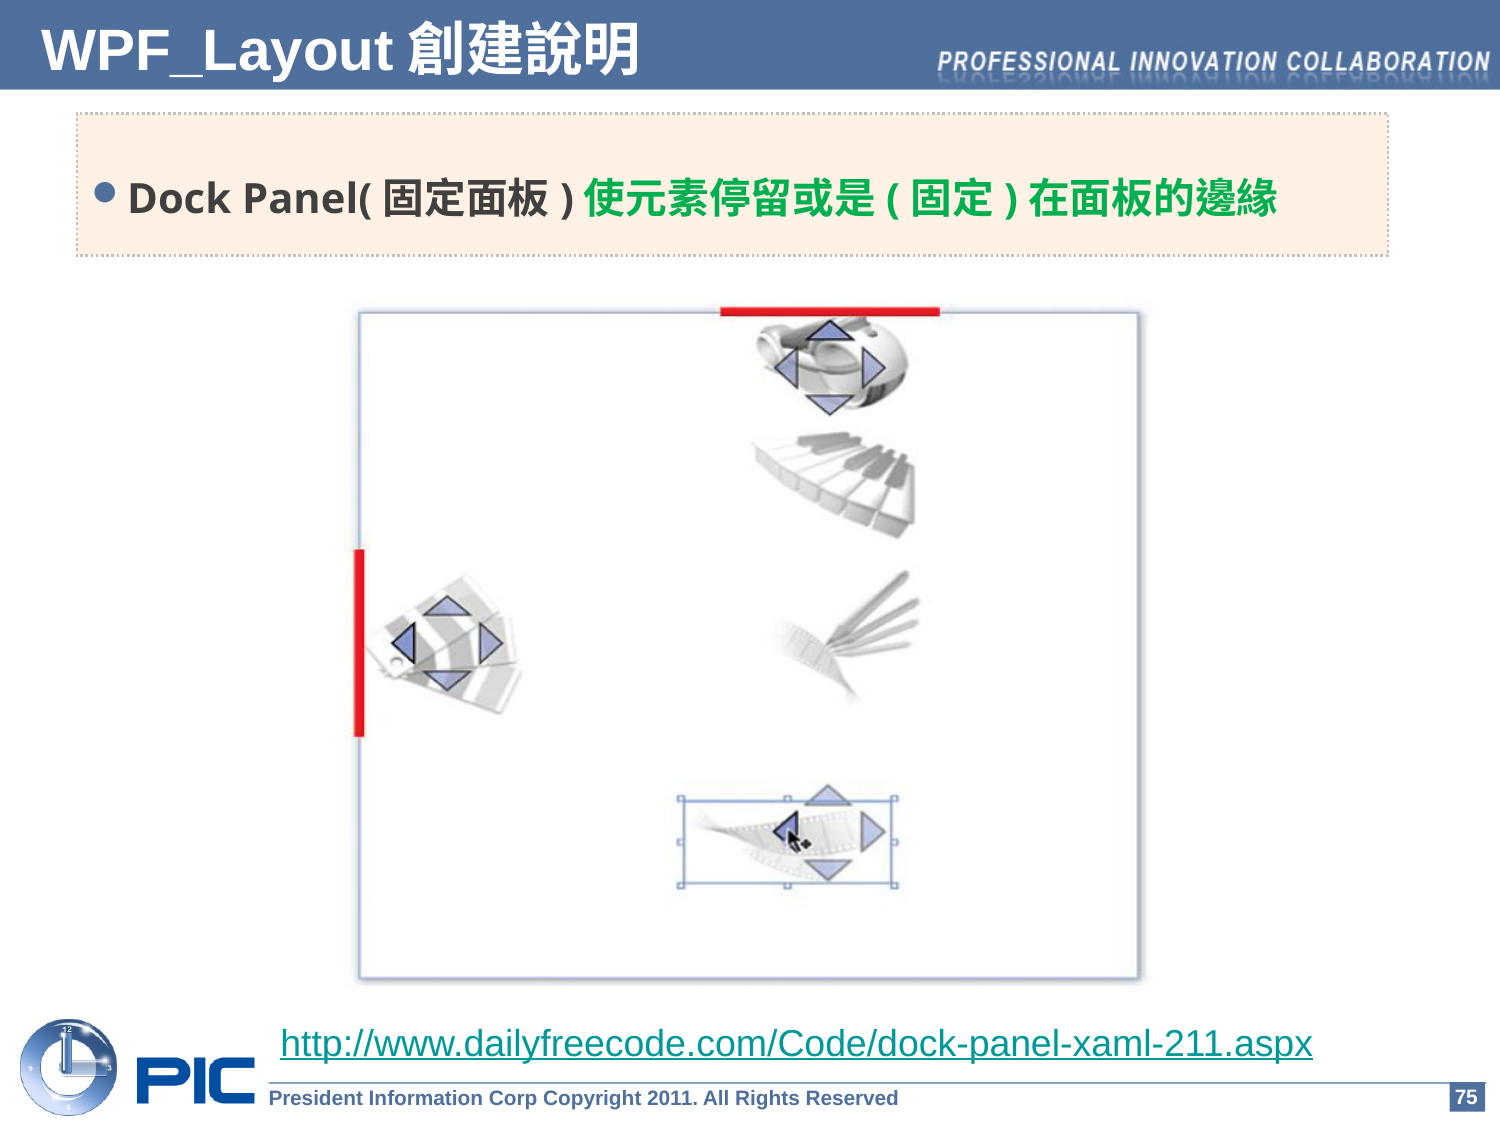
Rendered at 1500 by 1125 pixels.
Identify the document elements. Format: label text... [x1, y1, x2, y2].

text_box Dock Panel(固定面板)使元素停留或是(固定)在面板的邊緣 [76, 113, 1388, 256]
picture [0, 0, 1500, 1125]
text_box WPF_Layout創建說明 [41, 12, 798, 100]
text_box http://www.dailyfreecode.com/Code/dock-panel-xaml-211.aspx [265, 1011, 1459, 1072]
